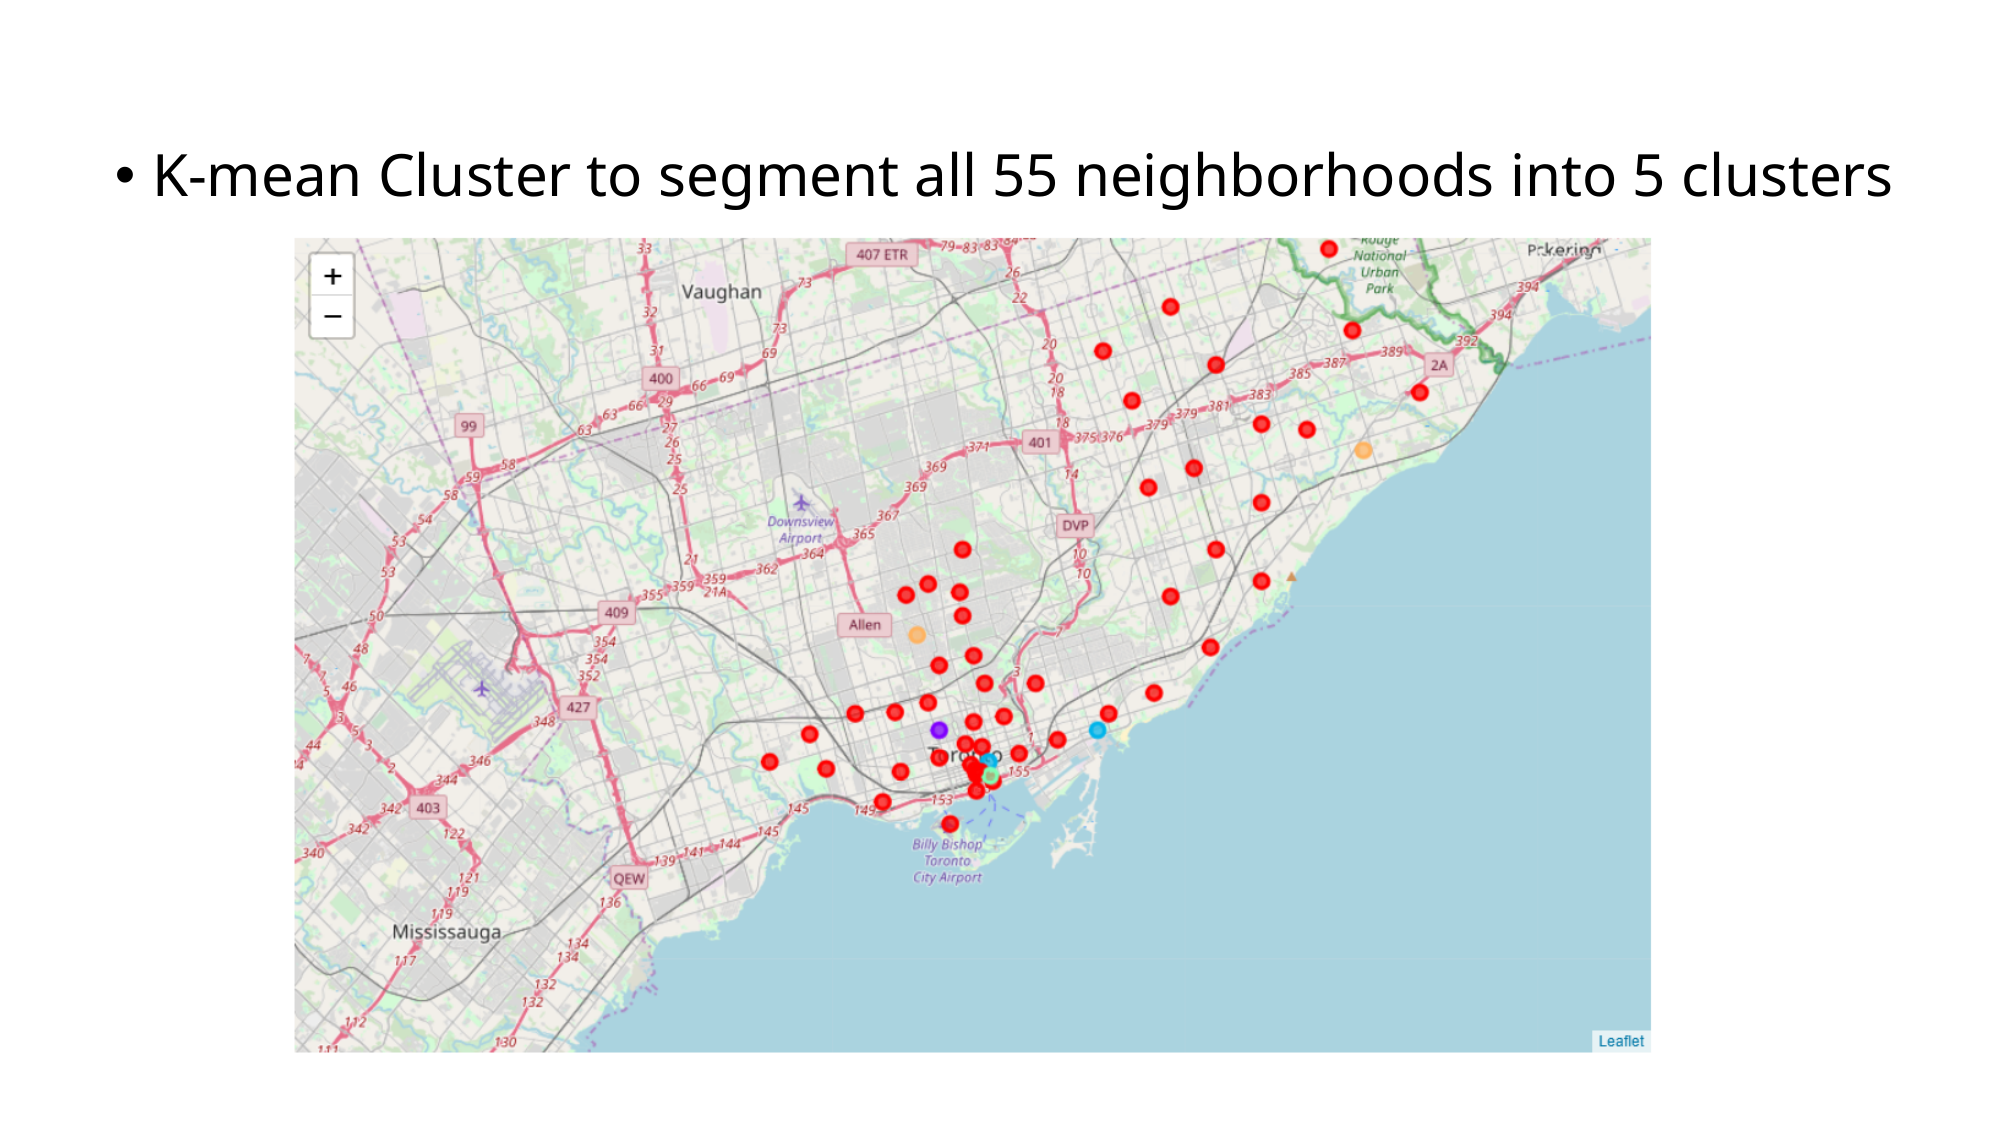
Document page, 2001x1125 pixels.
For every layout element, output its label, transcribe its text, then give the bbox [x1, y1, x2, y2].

picture [290, 232, 1656, 1071]
text_box K-mean Cluster to segment all 55 neighborhoods into 5 clusters [99, 138, 1940, 327]
